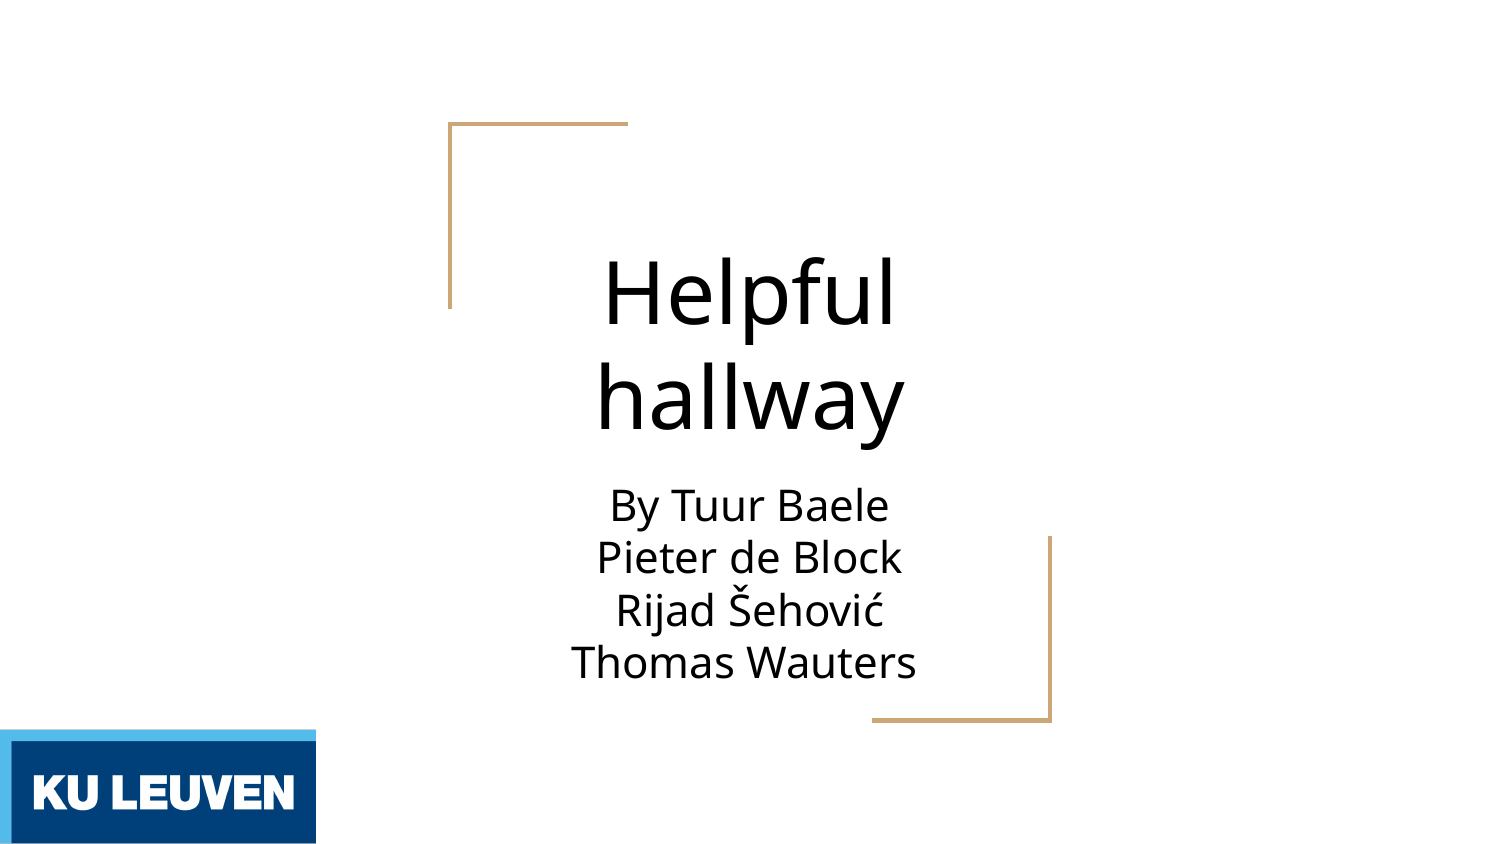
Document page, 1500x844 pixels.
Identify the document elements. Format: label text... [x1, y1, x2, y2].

picture [0, 729, 316, 844]
title Helpful hallway [499, 210, 1001, 462]
subtitle By Tuur Baele Pieter de Block Rijad Šehović Thomas Wauters [499, 462, 1001, 715]
